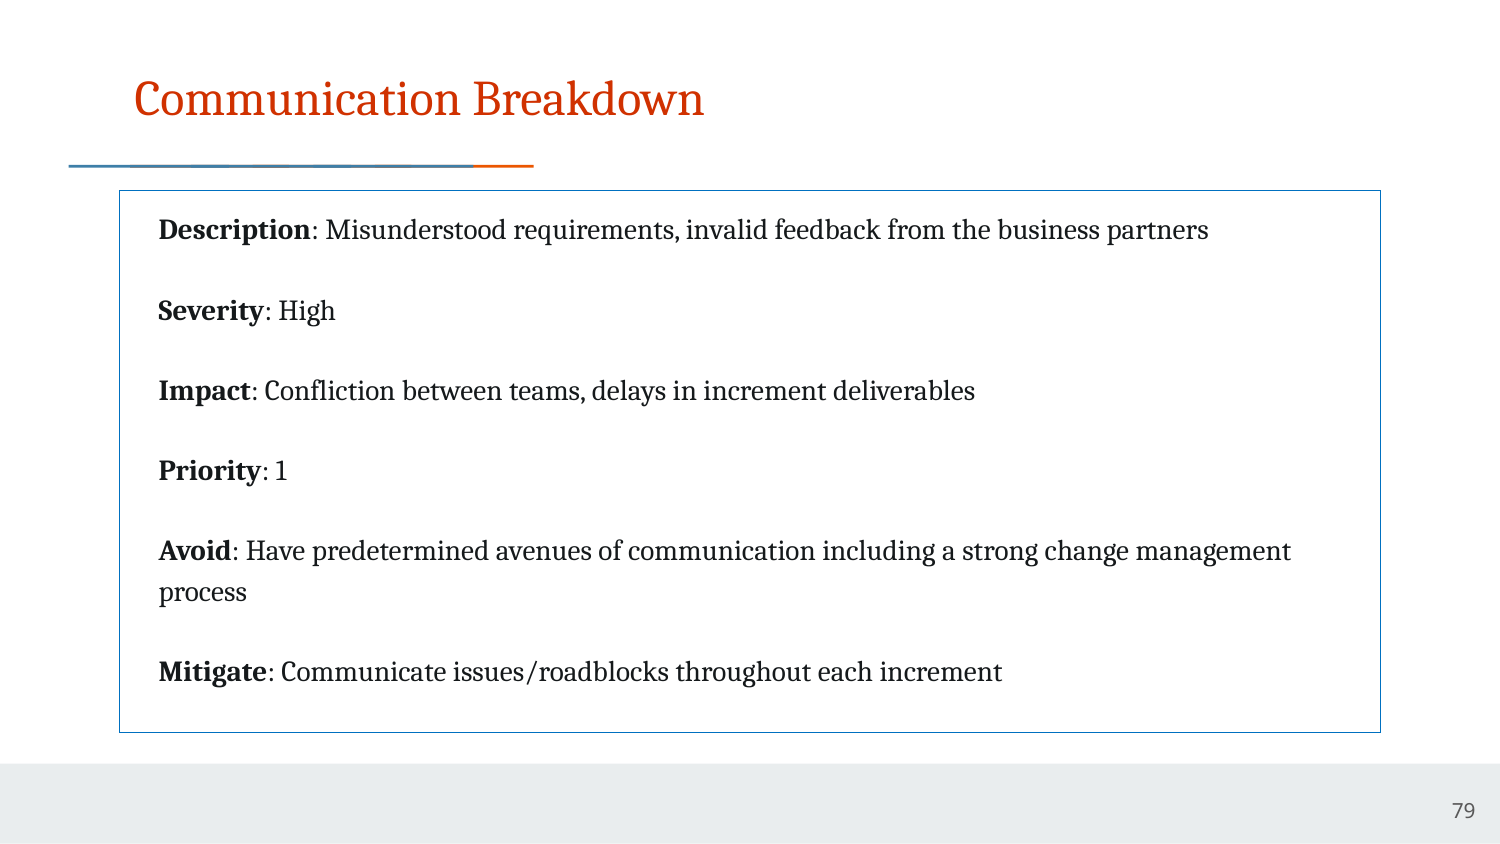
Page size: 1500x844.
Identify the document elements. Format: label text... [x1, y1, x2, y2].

list Description: Misunderstood requirements, invalid feedback from the business partners Severity: High Impact: Confliction between teams, delays in increment deliverables Priority: 1 Avoid: Have predetermined avenues of communication including a strong change management process Mitigate: Communicate issues/roadblocks throughout each increment [119, 190, 1381, 733]
slide_number 79 [1400, 779, 1491, 844]
title Communication Breakdown [119, 50, 1381, 155]
